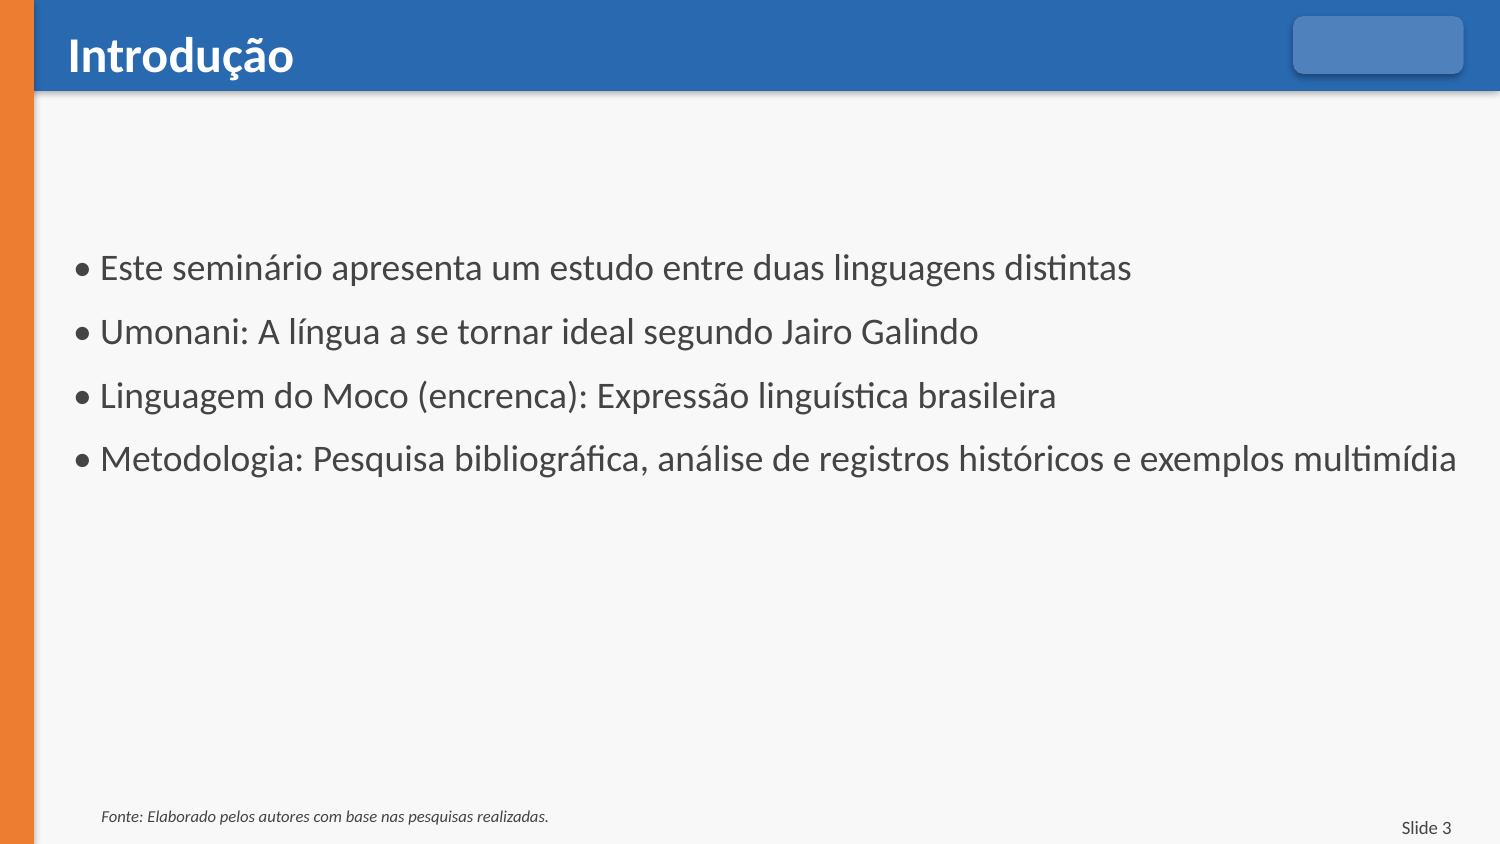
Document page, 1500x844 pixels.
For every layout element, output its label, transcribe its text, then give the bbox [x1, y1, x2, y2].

text_box Fonte: Elaborado pelos autores com base nas pesquisas realizadas. [89, 764, 1328, 832]
text_box [1293, 16, 1463, 74]
text_box [37, 0, 1500, 90]
text_box Slide 3 [1350, 810, 1463, 844]
text_box Introdução [56, 16, 1407, 88]
text_box • Este seminário apresenta um estudo entre duas linguagens distintas • Umonani: A língua a se tornar ideal segundo Jairo Galindo • Linguagem do Moco (encrenca): Expressão linguística brasileira • Metodologia: Pesquisa bibliográfica, análise de registros históricos e exemplos multimídia [61, 202, 1472, 485]
text_box [0, 0, 34, 844]
